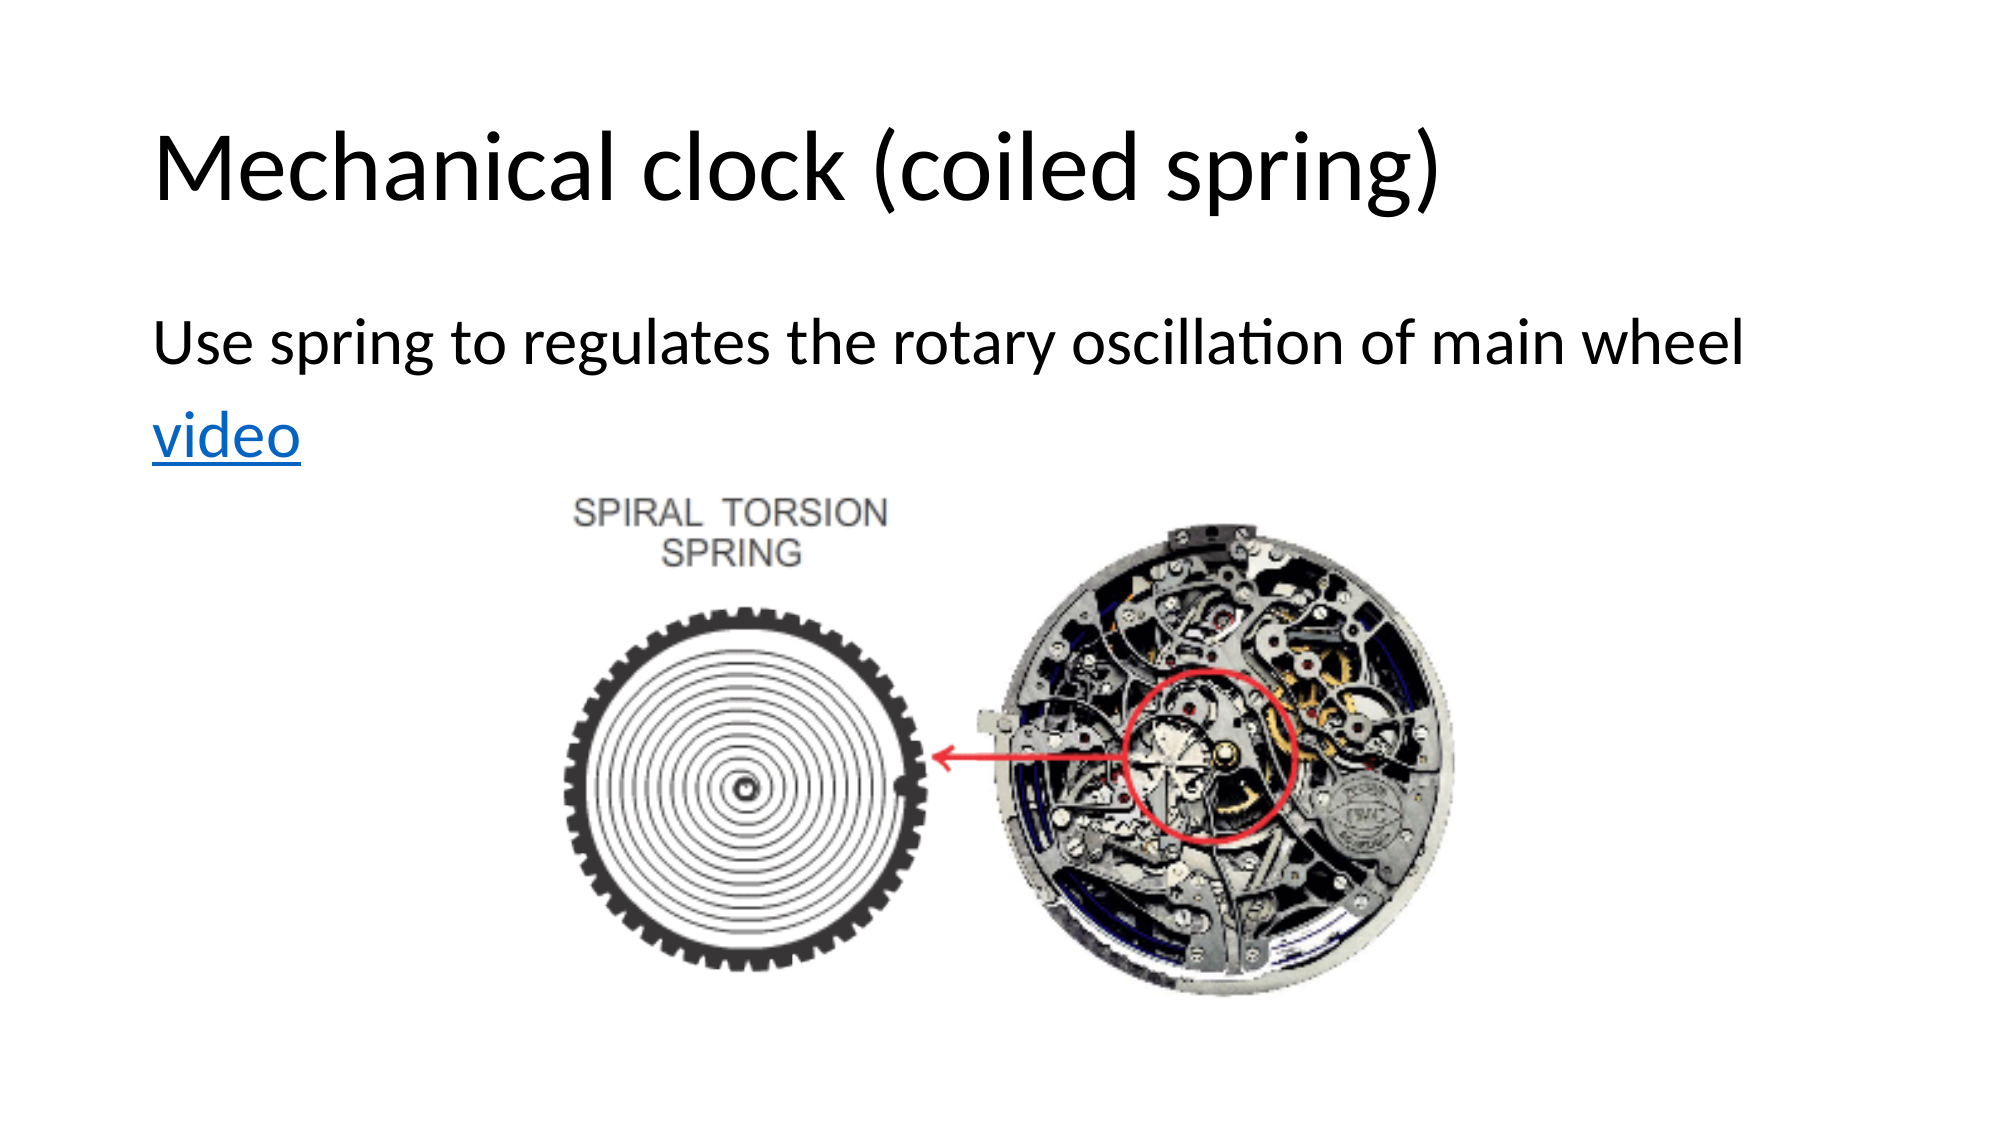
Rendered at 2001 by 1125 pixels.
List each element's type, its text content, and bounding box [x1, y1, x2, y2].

title Mechanical clock (coiled spring) [137, 59, 1863, 278]
list Use spring to regulates the rotary oscillation of main wheel video [137, 299, 1863, 1014]
picture [509, 431, 1491, 1036]
